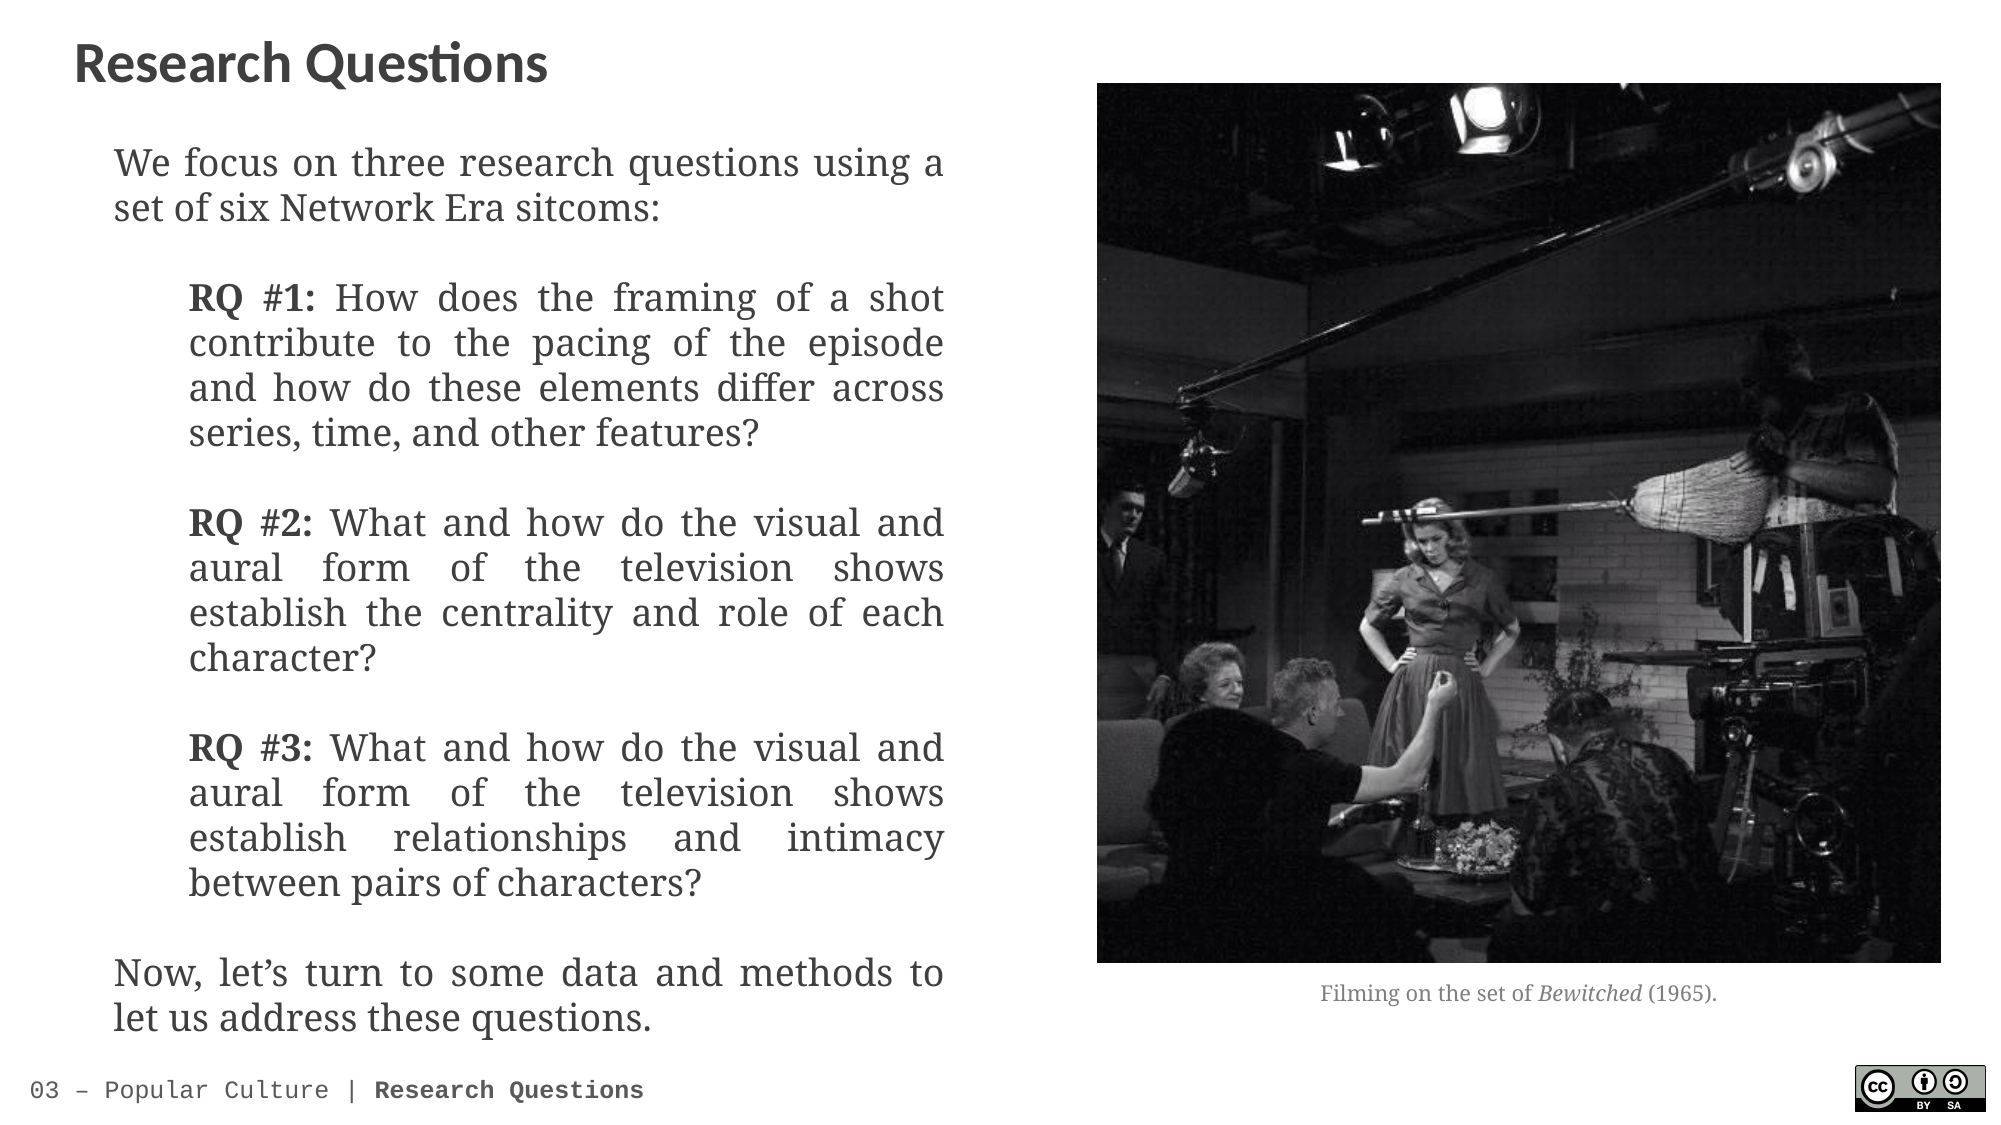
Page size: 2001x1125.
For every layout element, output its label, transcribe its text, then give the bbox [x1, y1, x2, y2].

picture [1097, 83, 1941, 963]
picture [1855, 1065, 1986, 1112]
text_box 03 – Popular Culture | Research Questions [14, 1066, 780, 1111]
text_box We focus on three research questions using a set of six Network Era sitcoms: RQ #1: How does the framing of a shot contribute to the pacing of the episode and how do these elements differ across series, time, and other features? RQ #2: What and how do the visual and aural form of the television shows establish the centrality and role of each character? RQ #3: What and how do the visual and aural form of the television shows establish relationships and intimacy between pairs of characters? Now, let’s turn to some data and methods to let us address these questions. [98, 131, 961, 1047]
text_box Research Questions [59, 16, 1442, 102]
text_box Filming on the set of Bewitched (1965). [1299, 972, 1739, 1014]
